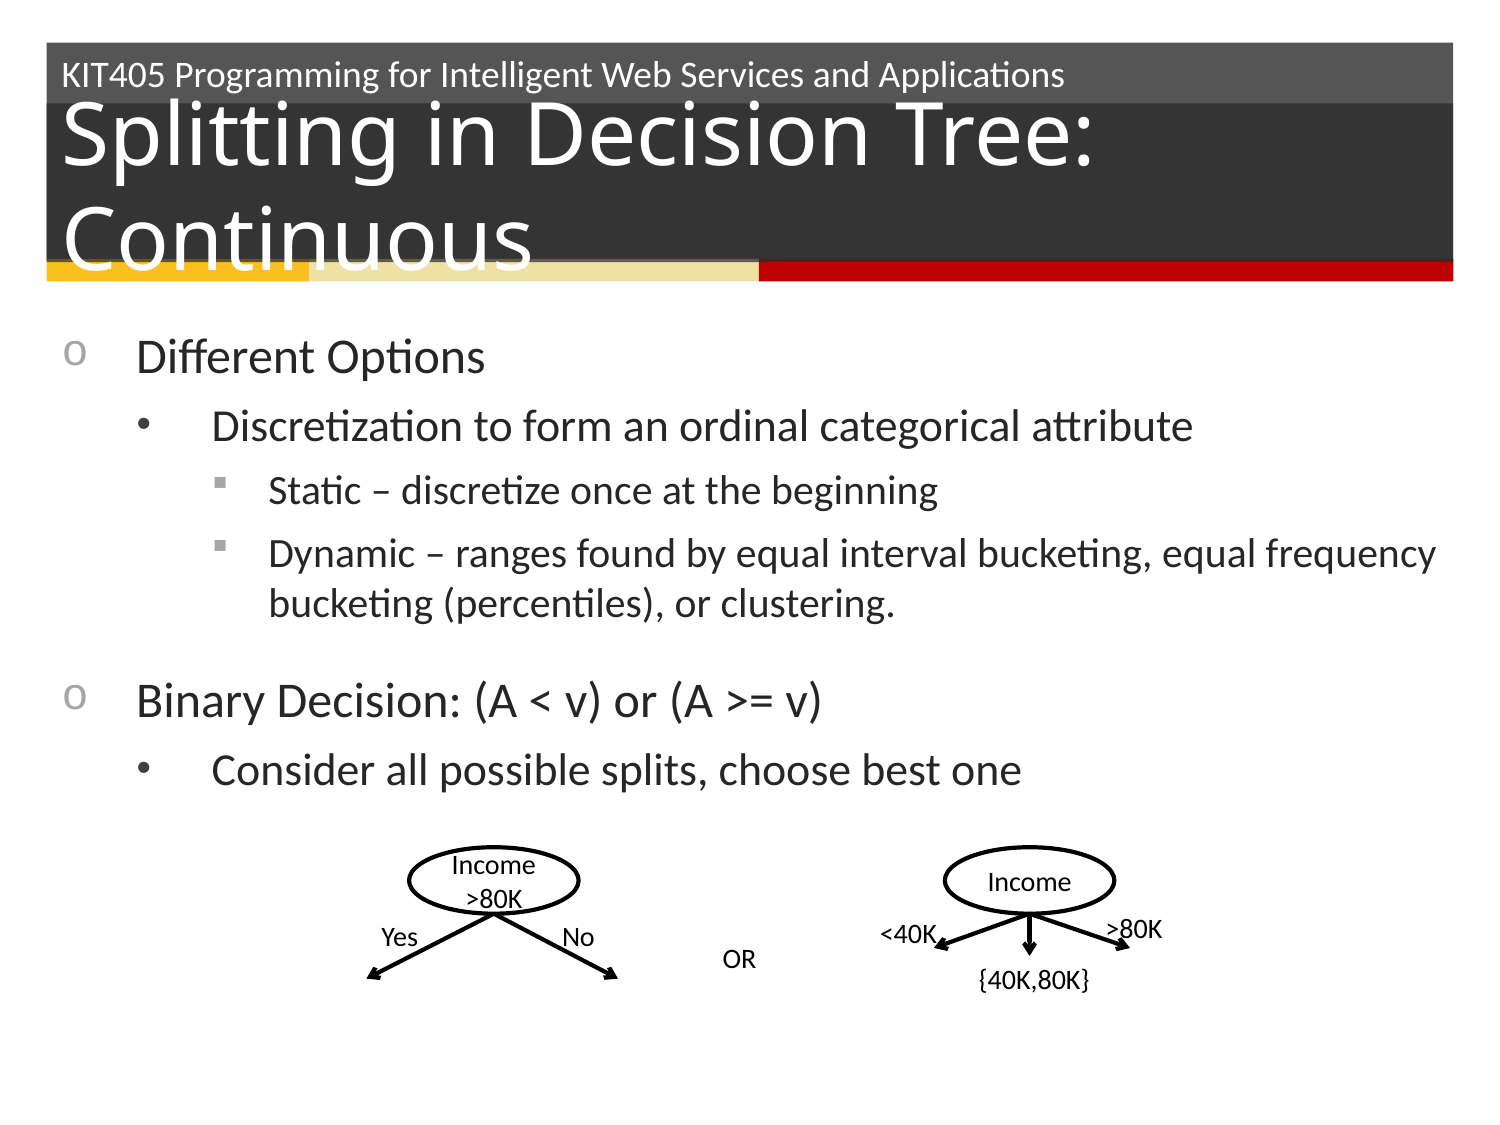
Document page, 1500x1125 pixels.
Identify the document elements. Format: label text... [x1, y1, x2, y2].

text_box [365, 913, 487, 980]
text_box Income [942, 845, 1117, 911]
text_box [933, 913, 1023, 949]
text_box Income >80K [407, 845, 581, 911]
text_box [1031, 913, 1131, 949]
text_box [493, 913, 619, 980]
text_box OR [707, 933, 772, 982]
text_box <40K [865, 908, 952, 957]
text_box >80K [1090, 902, 1178, 951]
text_box {40K,80K} [964, 960, 1105, 1003]
title Splitting in Decision Tree: Continuous [46, 103, 1454, 263]
list Different Options Discretization to form an ordinal categorical attribute Static – discretize once at the beginning Dynamic – ranges found by equal interval bucketing, equal frequency bucketing (percentiles), or clustering. Binary Decision: (A < v) or (A >= v) Consider all possible splits, choose best one [46, 315, 1454, 1011]
